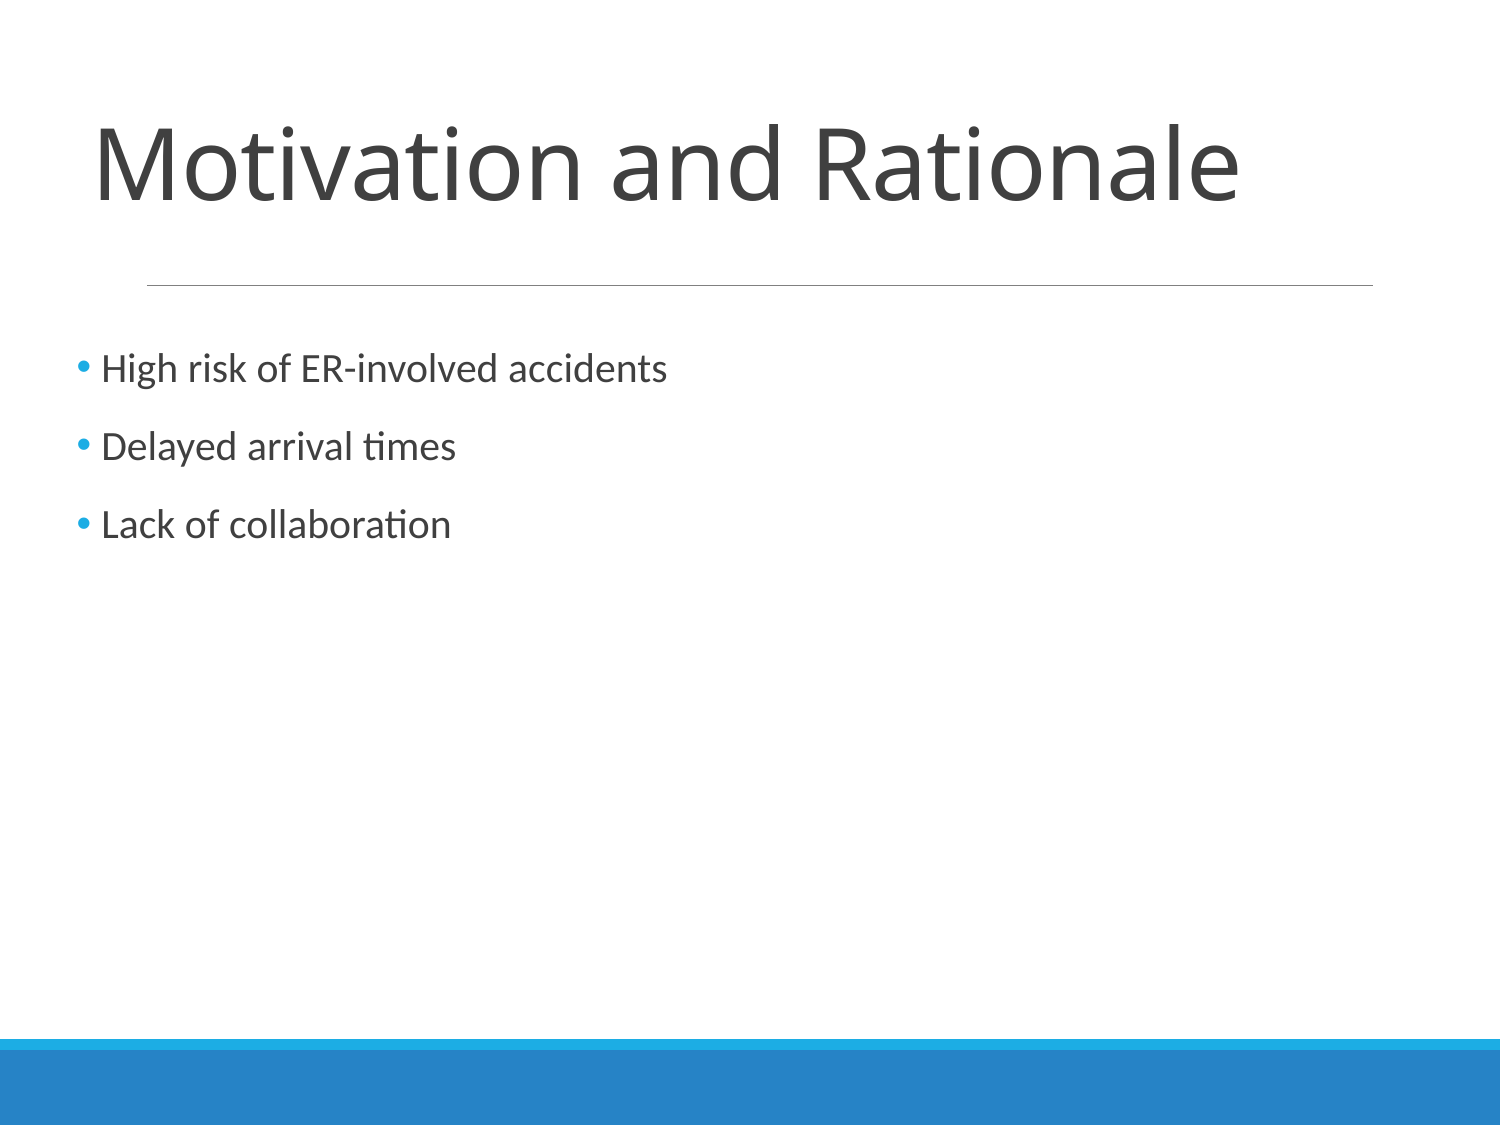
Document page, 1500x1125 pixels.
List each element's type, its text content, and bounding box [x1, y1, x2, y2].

title Motivation and Rationale [76, 90, 1265, 229]
list High risk of ER-involved accidents Delayed arrival times Lack of collaboration [76, 255, 1424, 1051]
